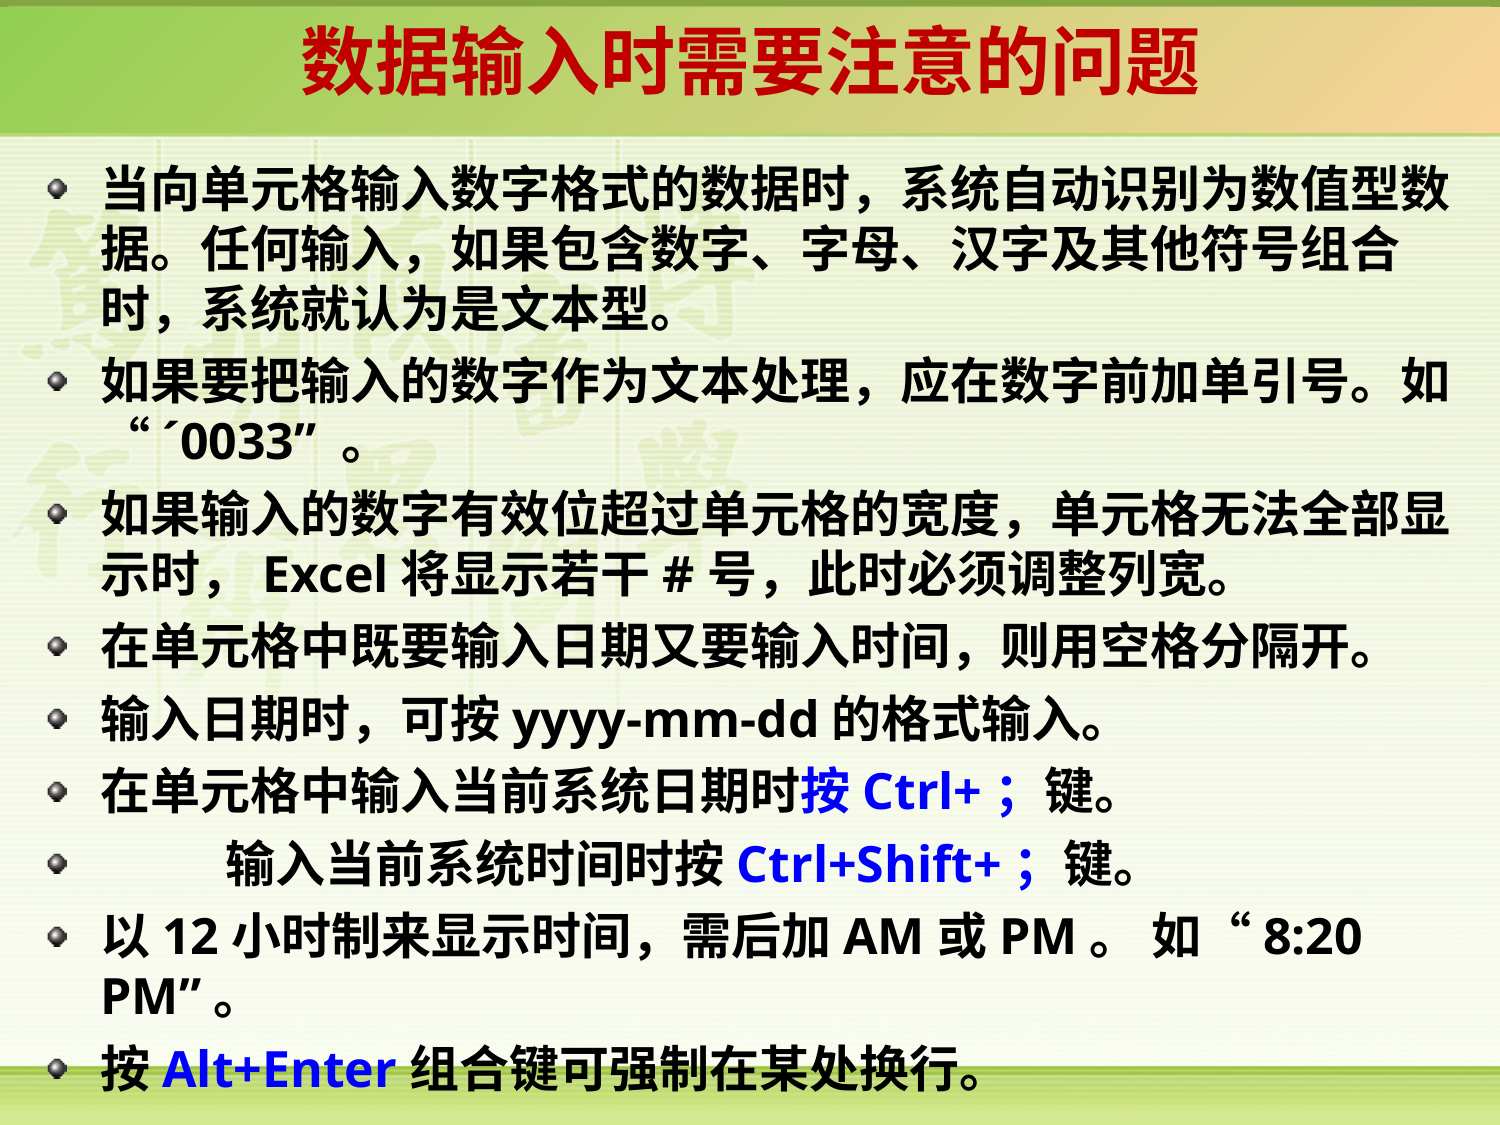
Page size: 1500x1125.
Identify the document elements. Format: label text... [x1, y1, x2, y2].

picture [0, 0, 1500, 7]
text_box 数据输入时需要注意的问题 [0, 7, 1500, 133]
picture [0, 133, 1500, 1125]
text_box 当向单元格输入数字格式的数据时，系统自动识别为数值型数据。任何输入，如果包含数字、字母、汉字及其他符号组合时，系统就认为是文本型。 如果要把输入的数字作为文本处理，应在数字前加单引号。如“´0033” 。 如果输入的数字有效位超过单元格的宽度，单元格无法全部显示时，Excel将显示若干#号，此时必须调整列宽。 在单元格中既要输入日期又要输入时间，则用空格分隔开。 输入日期时，可按yyyy-mm-dd的格式输入。 在单元格中输入当前系统日期时按Ctrl+；键。 输入当前系统时间时按Ctrl+Shift+；键。 以12小时制来显示时间，需后加AM或PM。 如“8:20 PM”。 按Alt+Enter组合键可强制在某处换行。 [29, 149, 1477, 1105]
slide_number [112, 1025, 425, 1100]
footer [512, 1025, 988, 1100]
slide_number [1074, 1025, 1388, 1100]
